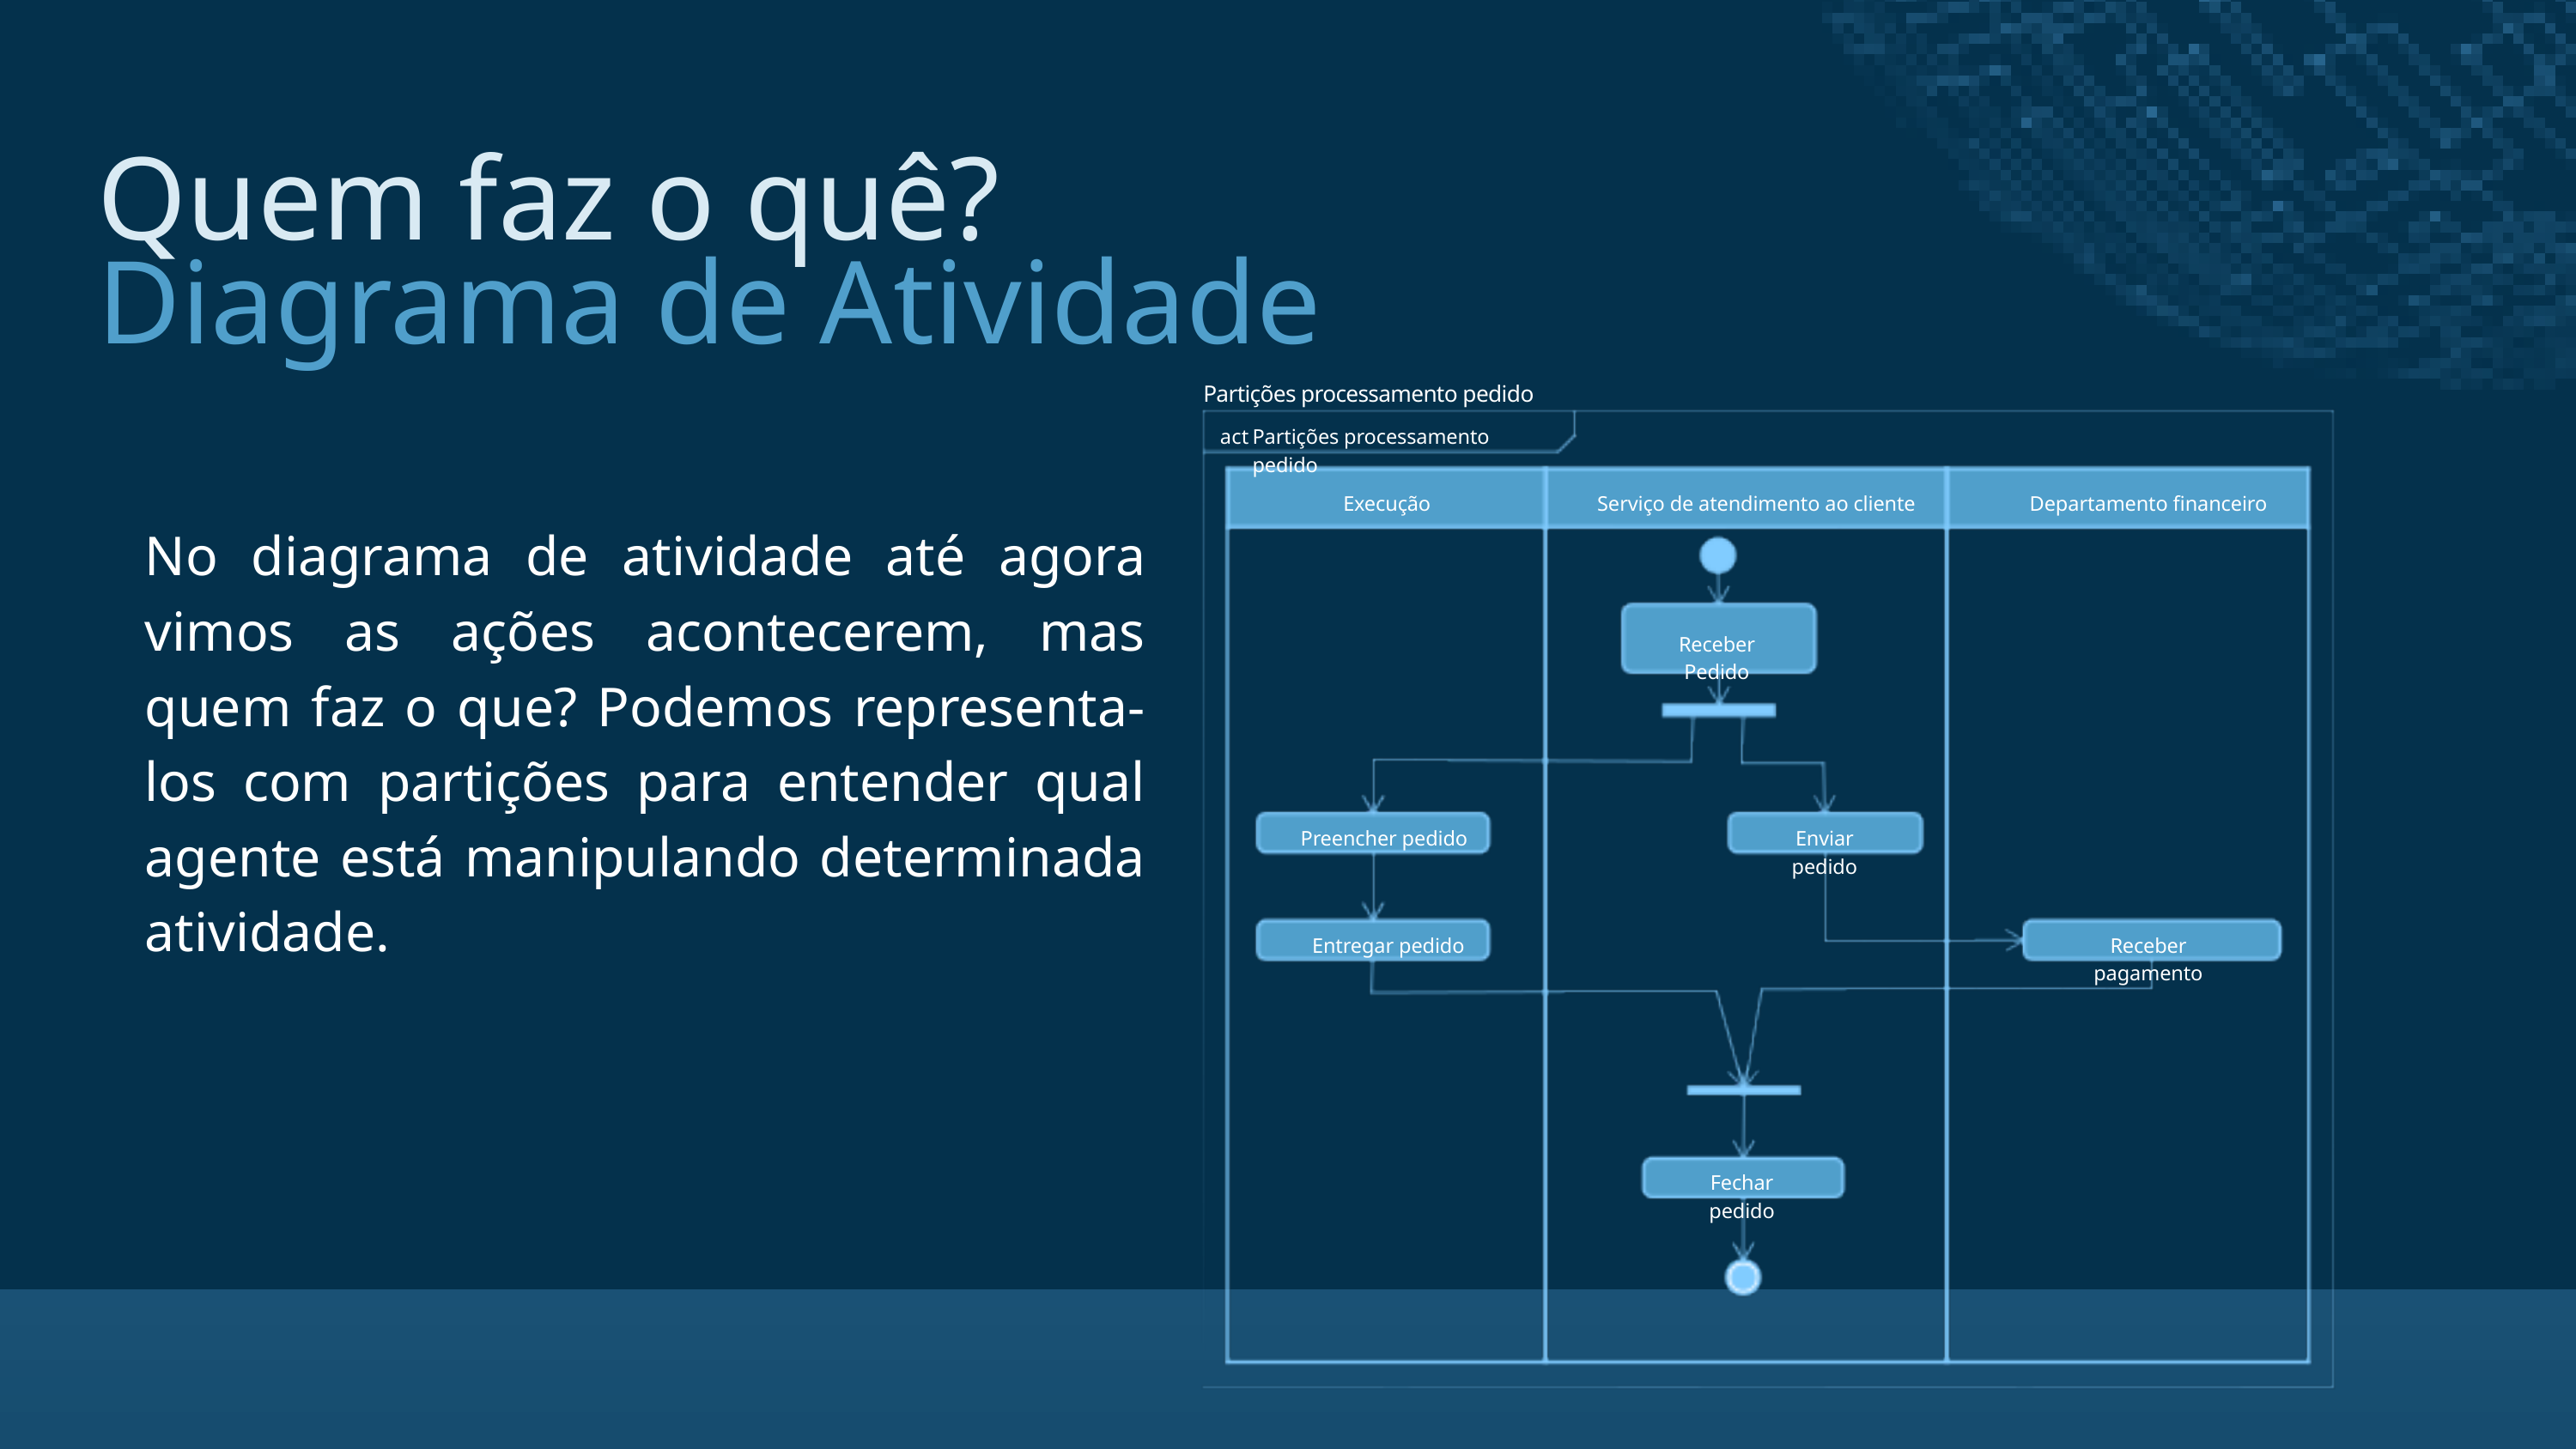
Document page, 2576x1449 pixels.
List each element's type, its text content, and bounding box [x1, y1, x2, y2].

text_box Enviar pedido [1763, 822, 1886, 878]
text_box act [1219, 420, 1255, 449]
text_box Partições processamento pedido [1203, 375, 1544, 408]
text_box [1189, 397, 2349, 1404]
text_box Departamento financeiro [2010, 487, 2287, 516]
text_box [1728, 0, 2576, 390]
text_box Quem faz o quê? Diagrama de Atividade [97, 102, 2206, 367]
text_box Receber Pedido [1644, 627, 1789, 684]
text_box [0, 1289, 2576, 1449]
text_box Execução [1343, 487, 1431, 516]
text_box Fechar pedido [1678, 1166, 1806, 1223]
text_box No diagrama de atividade até agora vimos as ações acontecerem, mas quem faz o que? Podemos representa-los com partições para entender qual agente está manipulando determinada atividade. [144, 511, 1147, 1113]
text_box Serviço de atendimento ao cliente [1592, 487, 1921, 516]
text_box Preencher pedido [1291, 822, 1476, 851]
text_box Entregar pedido [1300, 929, 1476, 957]
text_box Partições processamento pedido [1252, 420, 1544, 476]
text_box Receber pagamento [2057, 929, 2239, 985]
